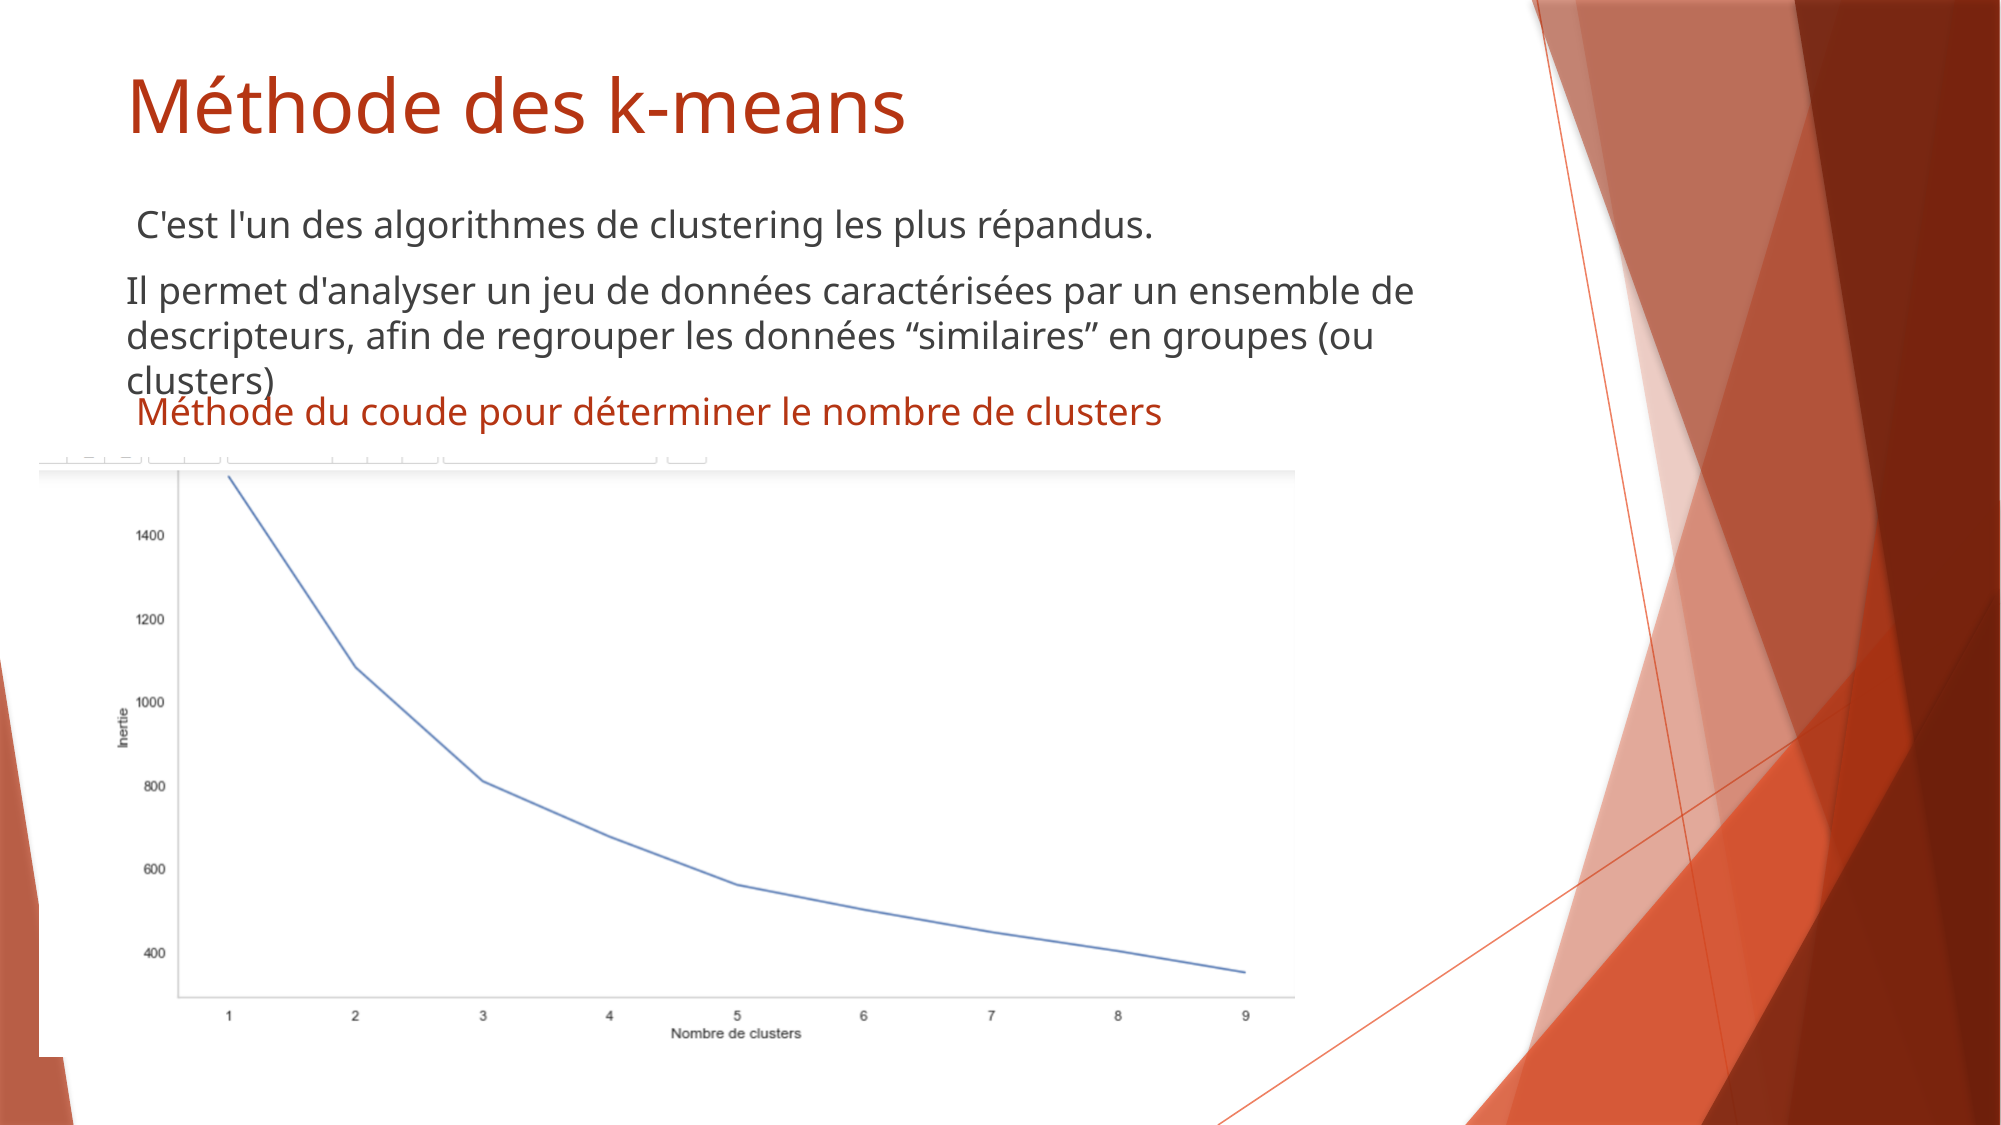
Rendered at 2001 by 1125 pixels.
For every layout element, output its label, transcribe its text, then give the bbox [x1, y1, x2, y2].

picture [39, 457, 1296, 1058]
title Méthode des k-means [111, 51, 1522, 193]
list C'est l'un des algorithmes de clustering les plus répandus. Il permet d'analyser un jeu de données caractérisées par un ensemble de descripteurs, afin de regrouper les données “similaires” en groupes (ou clusters) [111, 193, 1522, 380]
text_box Méthode du coude pour déterminer le nombre de clusters [111, 380, 1522, 458]
